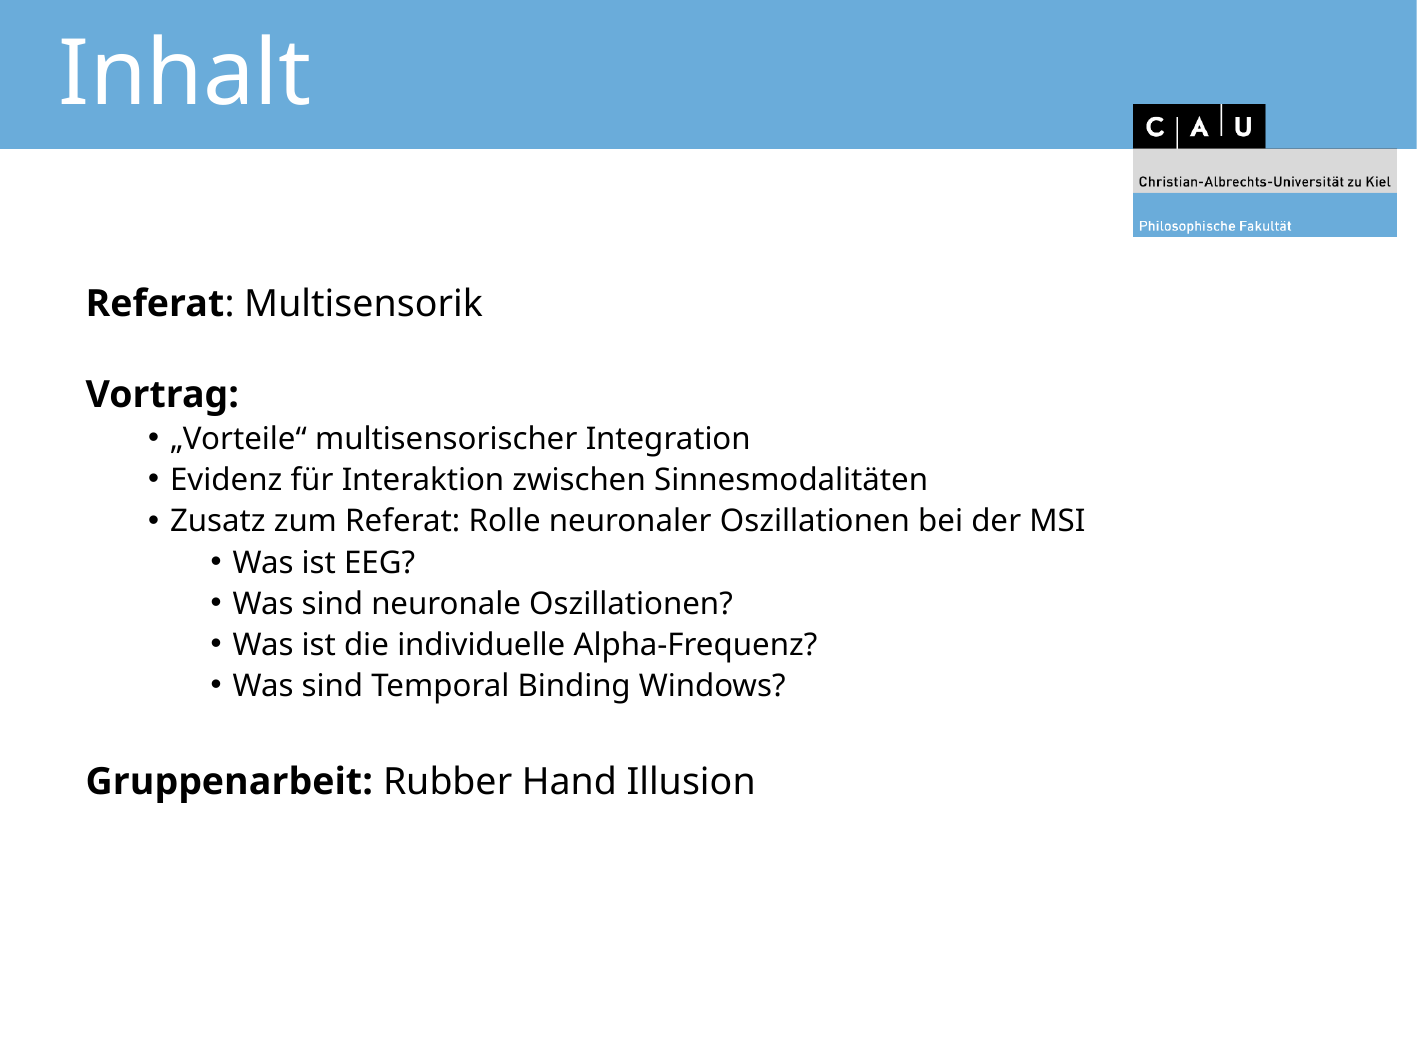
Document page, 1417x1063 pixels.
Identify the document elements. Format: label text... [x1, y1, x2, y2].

list Referat: Multisensorik Vortrag: „Vorteile“ multisensorischer Integration Evidenz für Interaktion zwischen Sinnesmodalitäten Zusatz zum Referat: Rolle neuronaler Oszillationen bei der MSI Was ist EEG? Was sind neuronale Oszillationen? Was ist die individuelle Alpha-Frequenz? Was sind Temporal Binding Windows? Gruppenarbeit: Rubber Hand Illusion [70, 267, 1346, 982]
picture [1133, 104, 1397, 237]
title Inhalt [0, 0, 1180, 136]
